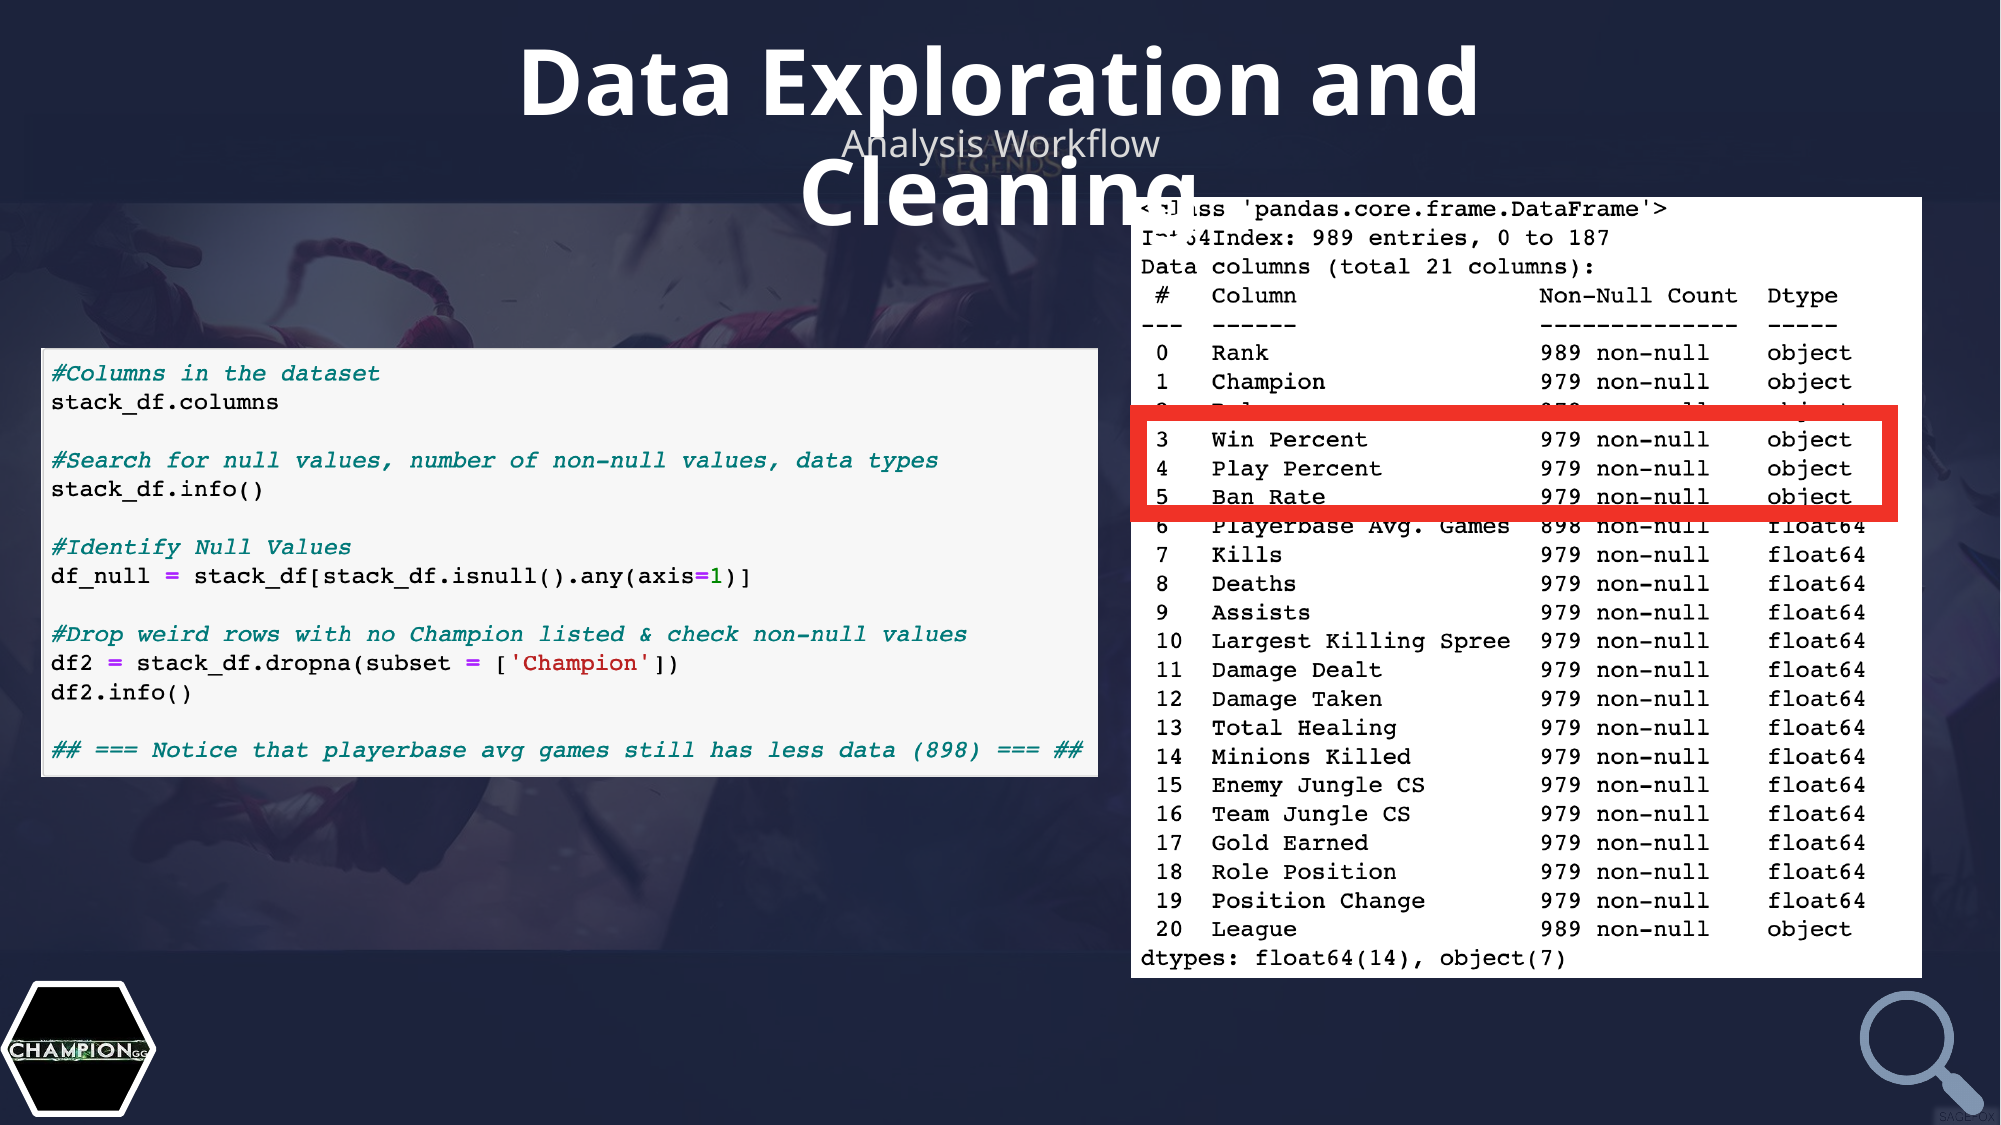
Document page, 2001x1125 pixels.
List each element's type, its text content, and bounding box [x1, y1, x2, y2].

text_box Data Exploration and Cleaning [387, 16, 1613, 252]
picture [1131, 197, 1997, 1125]
picture [41, 348, 1098, 777]
picture [3, 984, 154, 1114]
